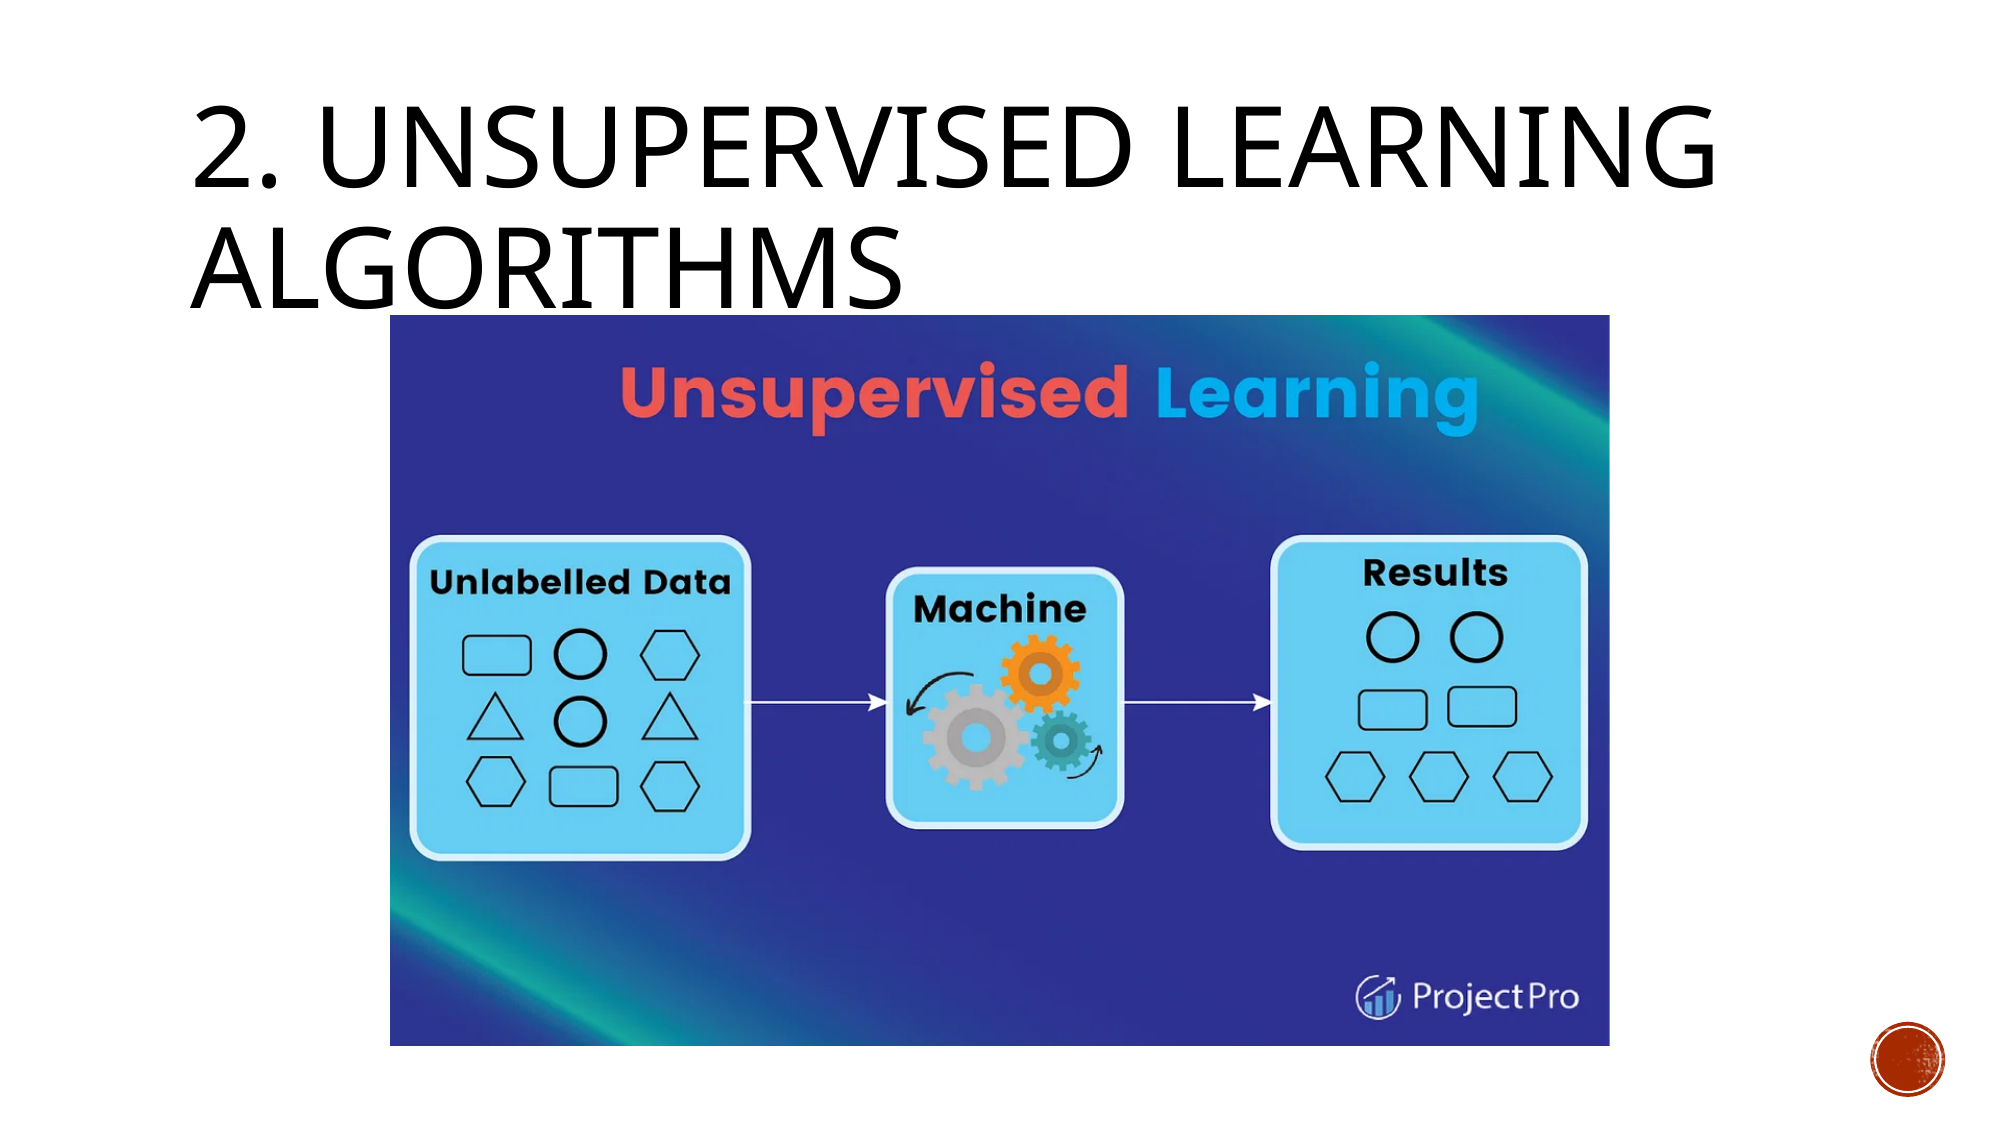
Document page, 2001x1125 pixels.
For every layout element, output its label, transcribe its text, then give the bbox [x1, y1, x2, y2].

picture [390, 315, 1610, 1046]
picture [1450, 391, 1462, 405]
title 2. unSupervised Learning Algorithms [175, 79, 1826, 344]
